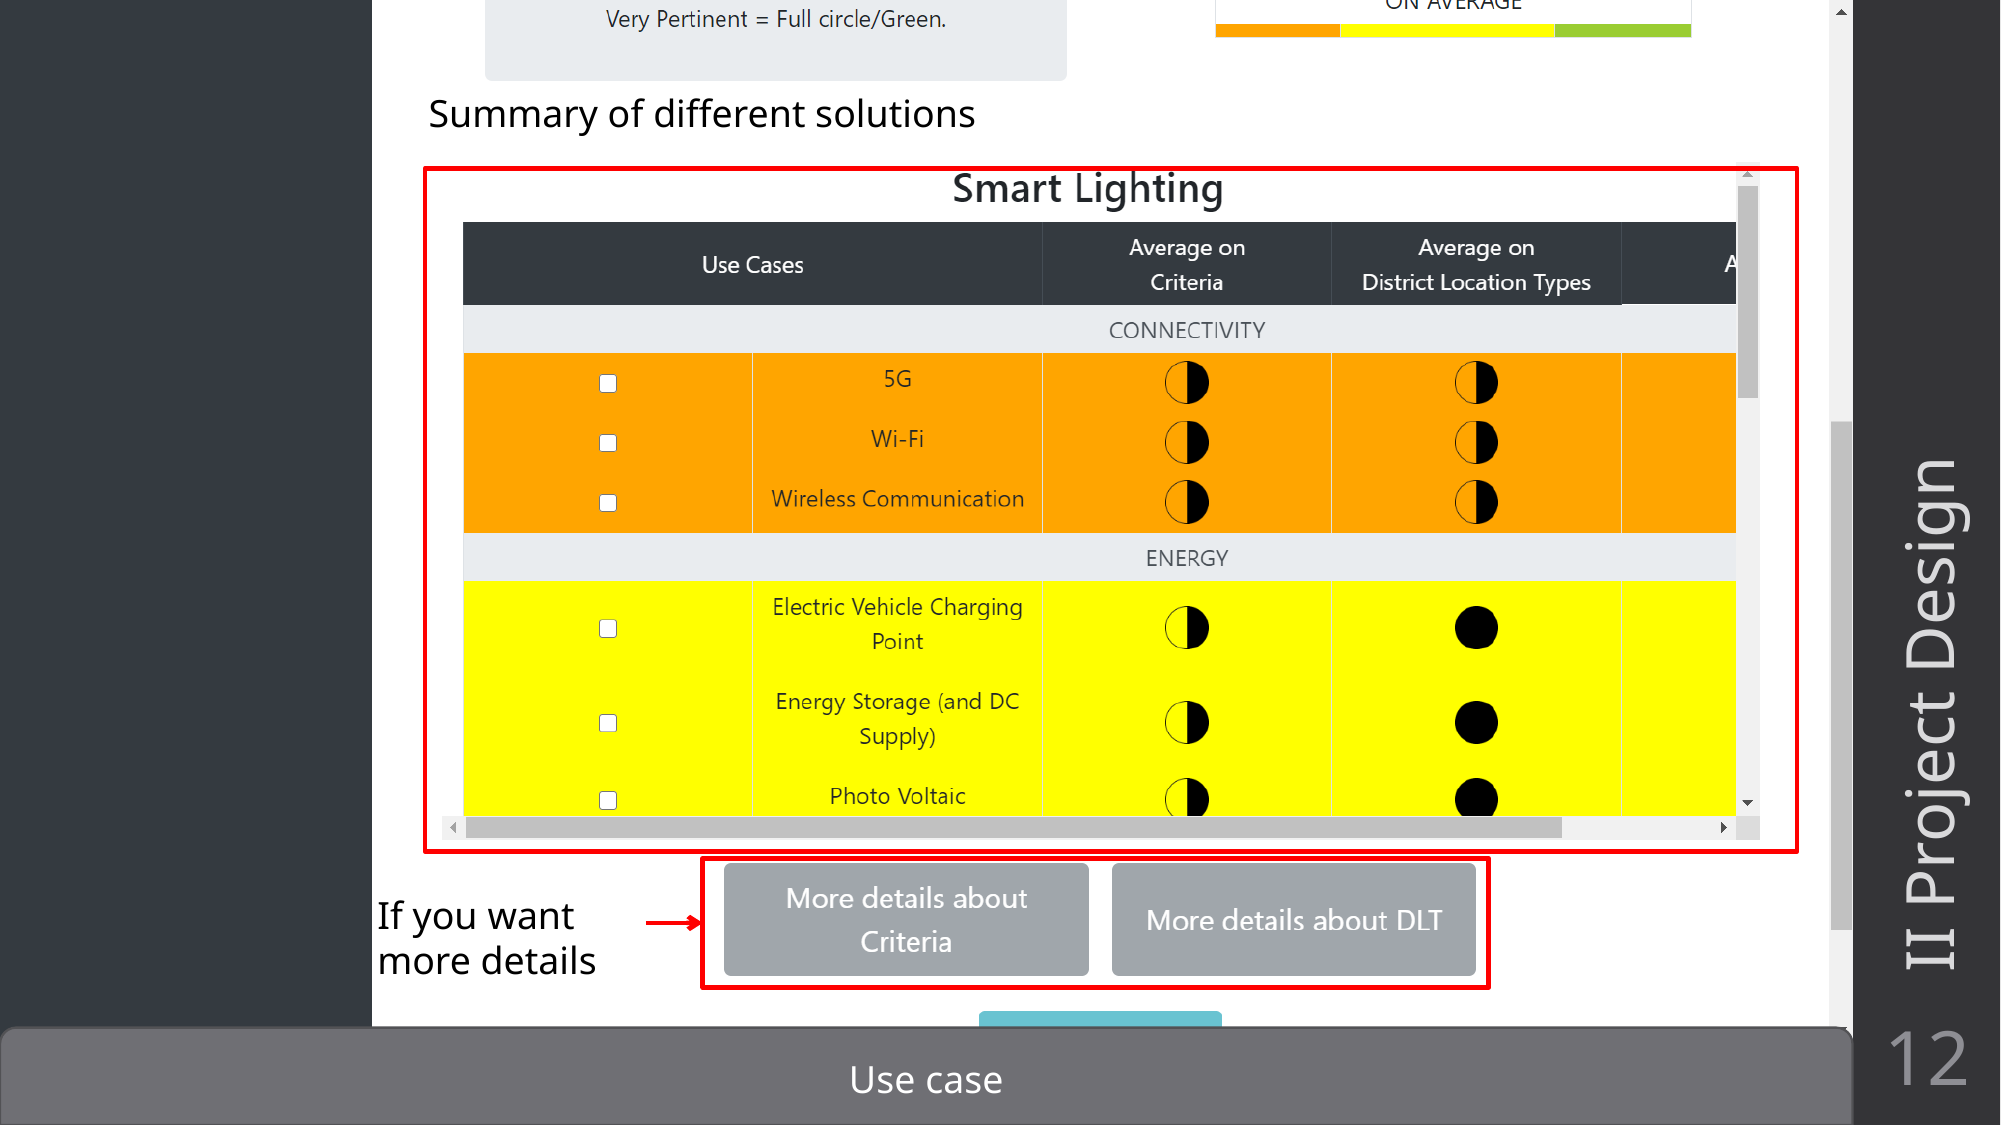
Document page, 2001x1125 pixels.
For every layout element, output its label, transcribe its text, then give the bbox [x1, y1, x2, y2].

slide_number 12 [1854, 1012, 2000, 1110]
text_box Use case [0, 1052, 1854, 1125]
picture [0, 0, 1853, 1043]
footer II Project Design [1897, 400, 1958, 988]
